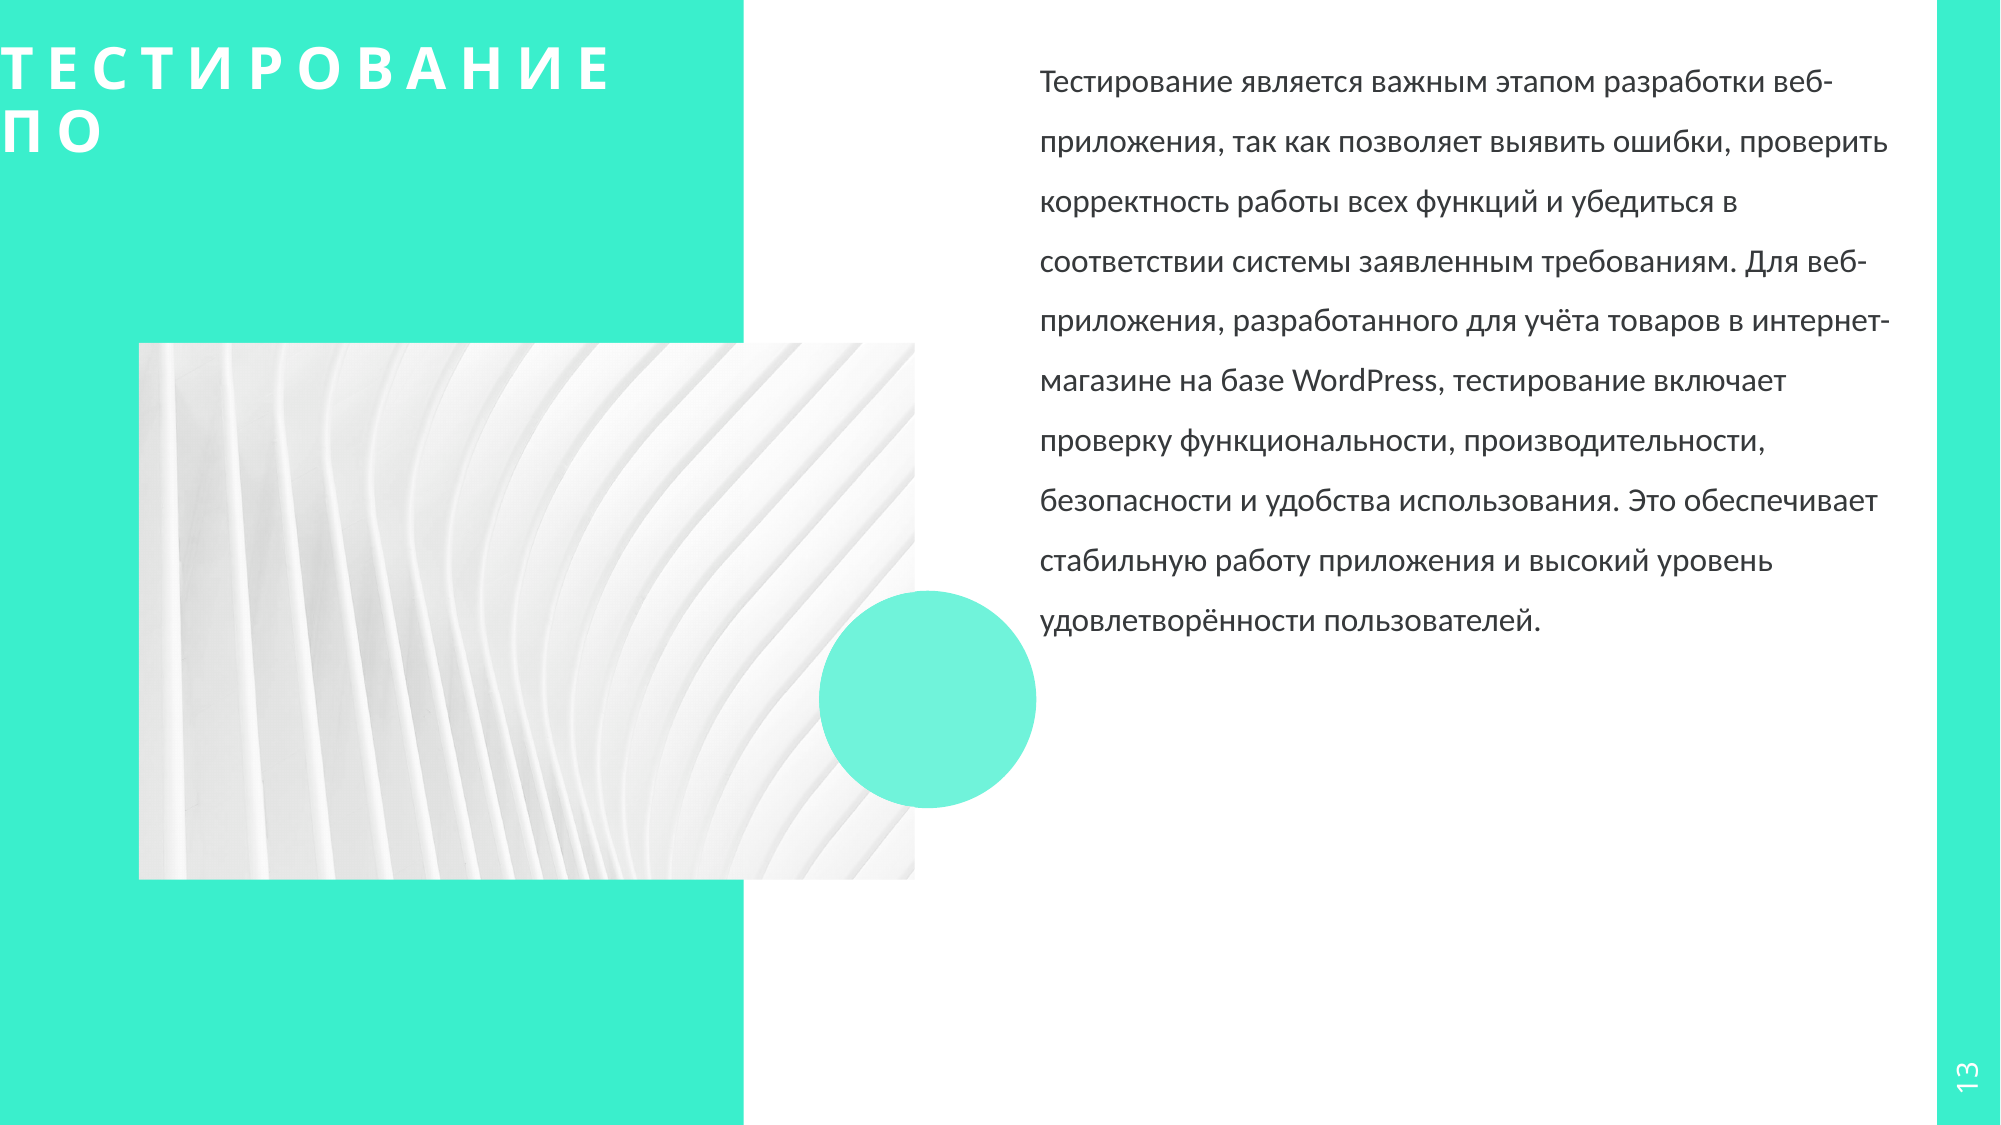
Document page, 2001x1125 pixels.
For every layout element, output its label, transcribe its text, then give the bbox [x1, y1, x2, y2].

list Тестирование является важным этапом разработки веб-приложения, так как позволяет выявить ошибки, проверить корректность работы всех функций и убедиться в соответствии системы заявленным требованиям. Для веб-приложения, разработанного для учёта товаров в интернет-магазине на базе WordPress, тестирование включает проверку функциональности, производительности, безопасности и удобства использования. Это обеспечивает стабильную работу приложения и высокий уровень удовлетворённости пользователей. [1039, 39, 1914, 1090]
title Тестирование по [0, 39, 745, 343]
footer [1937, 0, 2000, 1032]
picture [138, 342, 915, 880]
slide_number 13 [1937, 1032, 2000, 1125]
